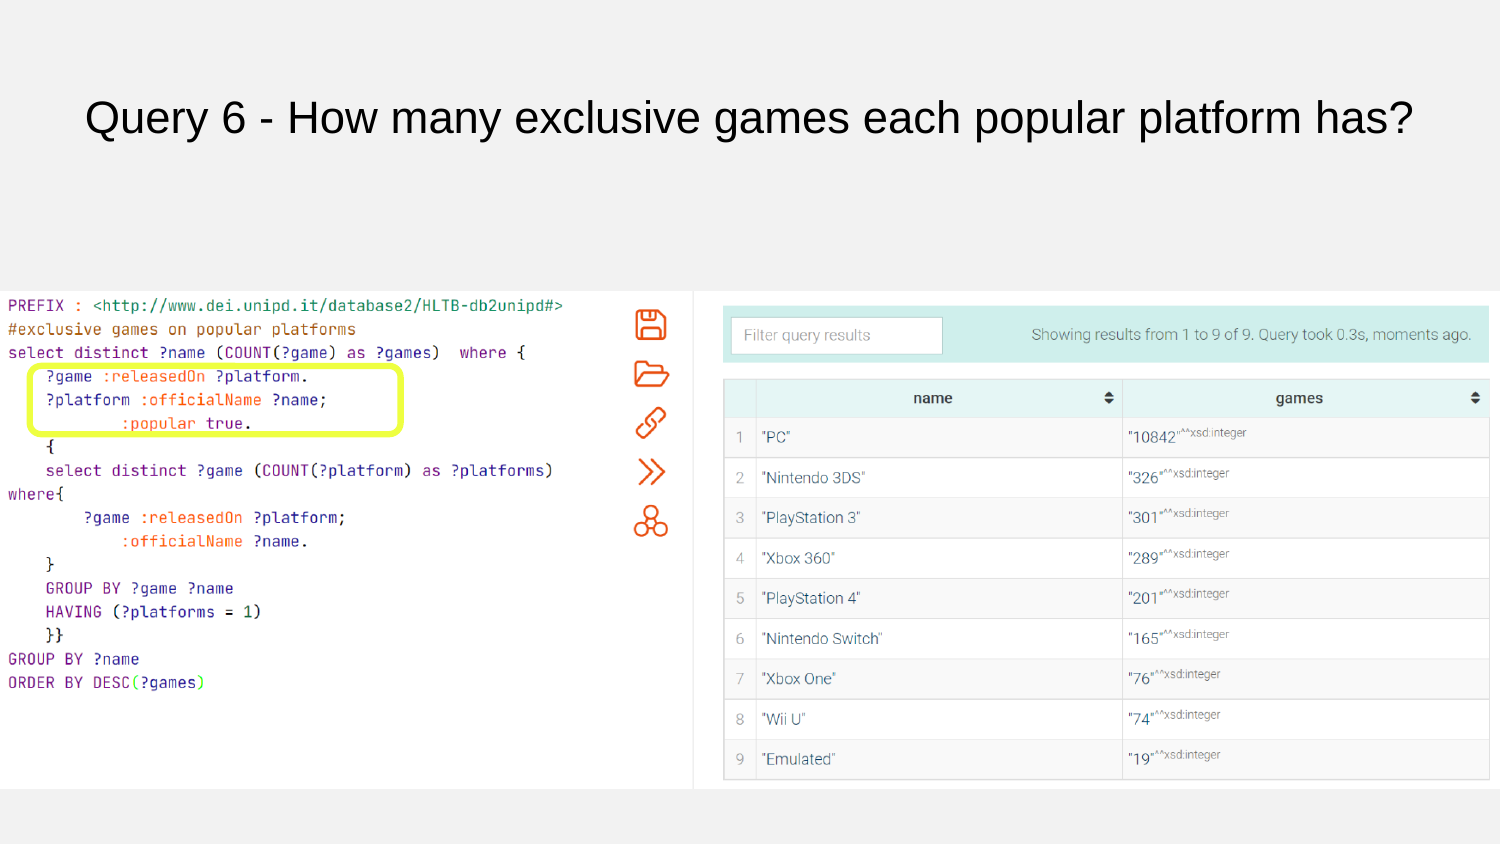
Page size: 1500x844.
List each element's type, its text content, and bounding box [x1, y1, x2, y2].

title Query 6 - How many exclusive games each popular platform has? [51, 72, 1449, 167]
picture [0, 291, 1500, 789]
